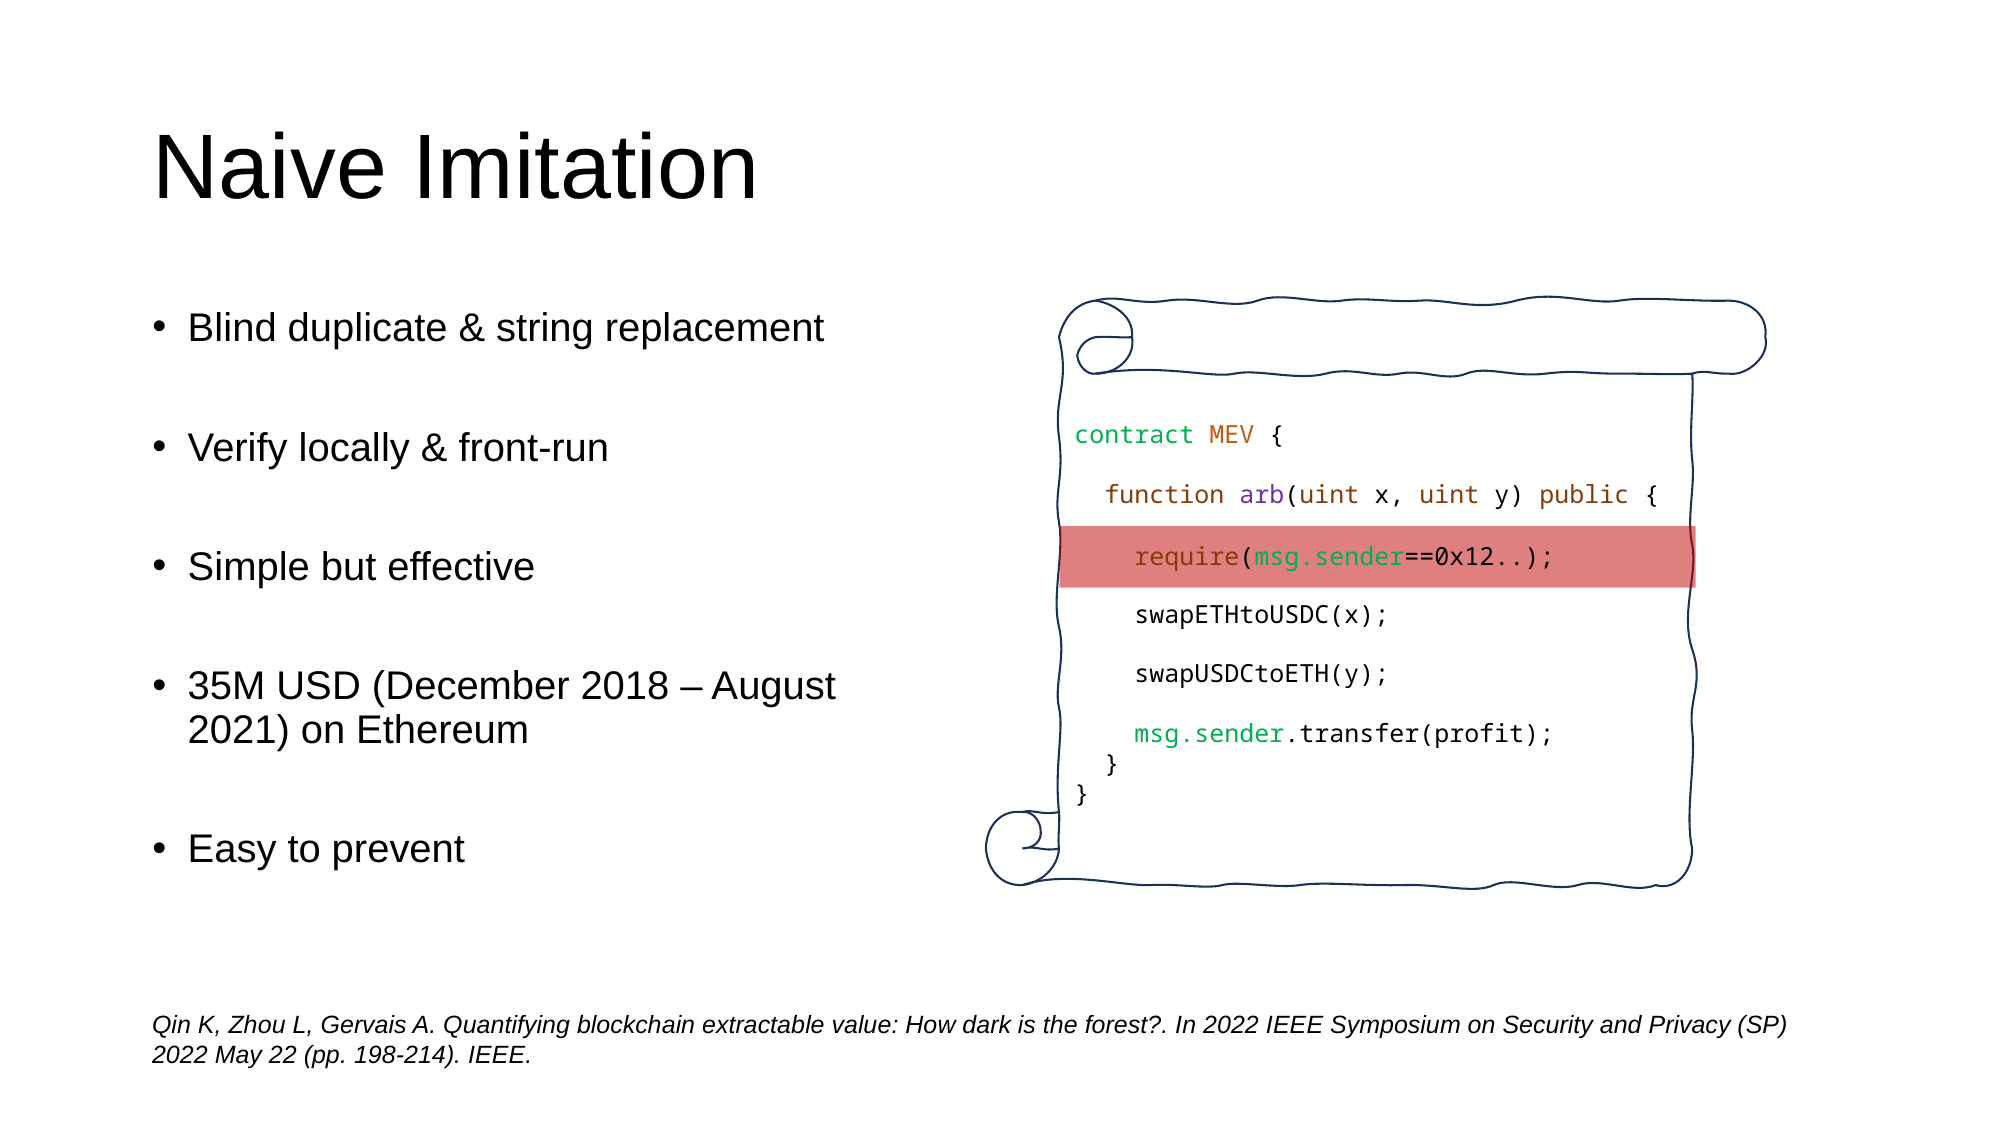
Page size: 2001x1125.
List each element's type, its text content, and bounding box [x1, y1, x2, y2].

text_box [1056, 295, 1767, 525]
text_box [1059, 525, 1697, 589]
text_box [984, 589, 1698, 890]
list Blind duplicate & string replacement Verify locally & front-run Simple but effective 35M USD (December 2018 – August 2021) on Ethereum Easy to prevent [137, 299, 930, 886]
text_box [1055, 551, 1059, 633]
text_box contract MEV { function arb(uint x, uint y) public { swapETHtoUSDC(x); swapUSDCtoETH(y); msg.sender.transfer(profit); } } [1059, 411, 1683, 525]
text_box contract MEV { function arb(uint x, uint y) public { swapETHtoUSDC(x); swapUSDCtoETH(y); msg.sender.transfer(profit); } } [1059, 589, 1683, 815]
text_box Qin K, Zhou L, Gervais A. Quantifying blockchain extractable value: How dark is the forest?. In 2022 IEEE Symposium on Security and Privacy (SP) 2022 May 22 (pp. 198-214). IEEE. [137, 1001, 1850, 1076]
title Naive Imitation [137, 59, 1863, 278]
text_box require(msg.sender==0x12..); [1119, 532, 1605, 578]
